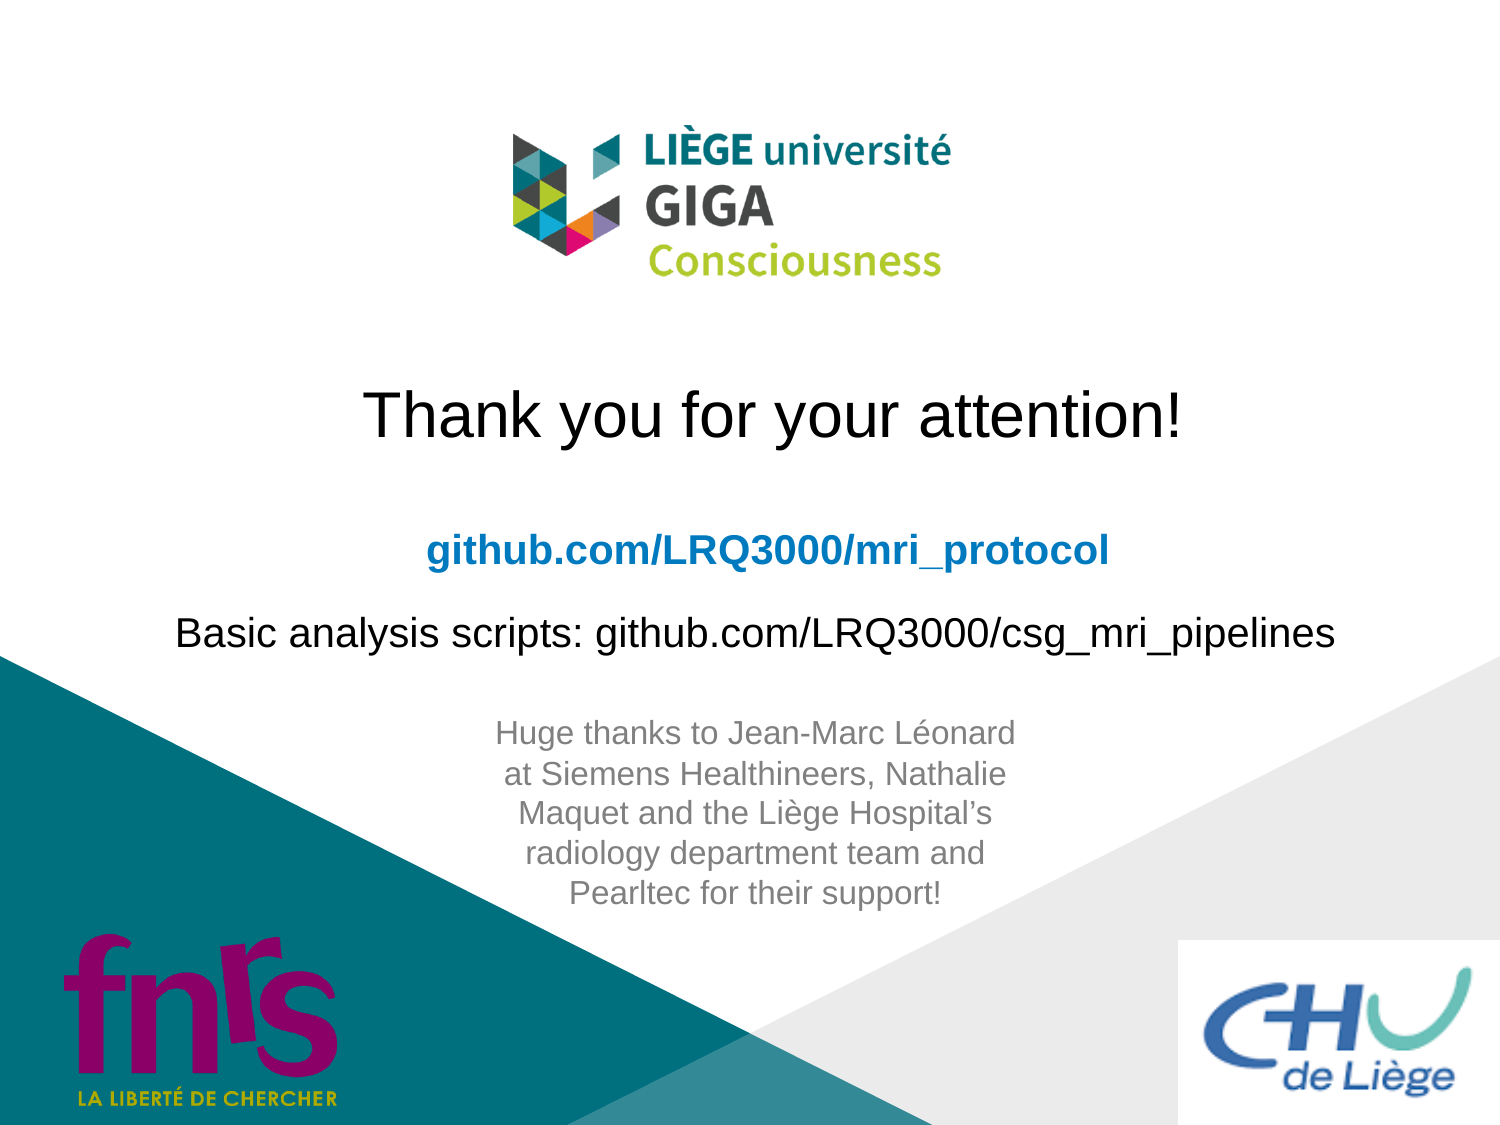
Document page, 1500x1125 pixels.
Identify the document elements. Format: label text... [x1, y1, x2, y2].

picture [64, 933, 337, 1107]
title Thank you for your attention! [311, 313, 1235, 509]
picture [1177, 940, 1500, 1125]
text_box Basic analysis scripts: github.com/LRQ3000/csg_mri_pipelines [123, 597, 1388, 663]
list Huge thanks to Jean-Marc Léonard at Siemens Healthineers, Nathalie Maquet and the Liège Hospital’s radiology department team and Pearltec for their support! [477, 703, 1034, 930]
text_box github.com/LRQ3000/mri_protocol [411, 515, 1126, 580]
picture [513, 125, 987, 302]
